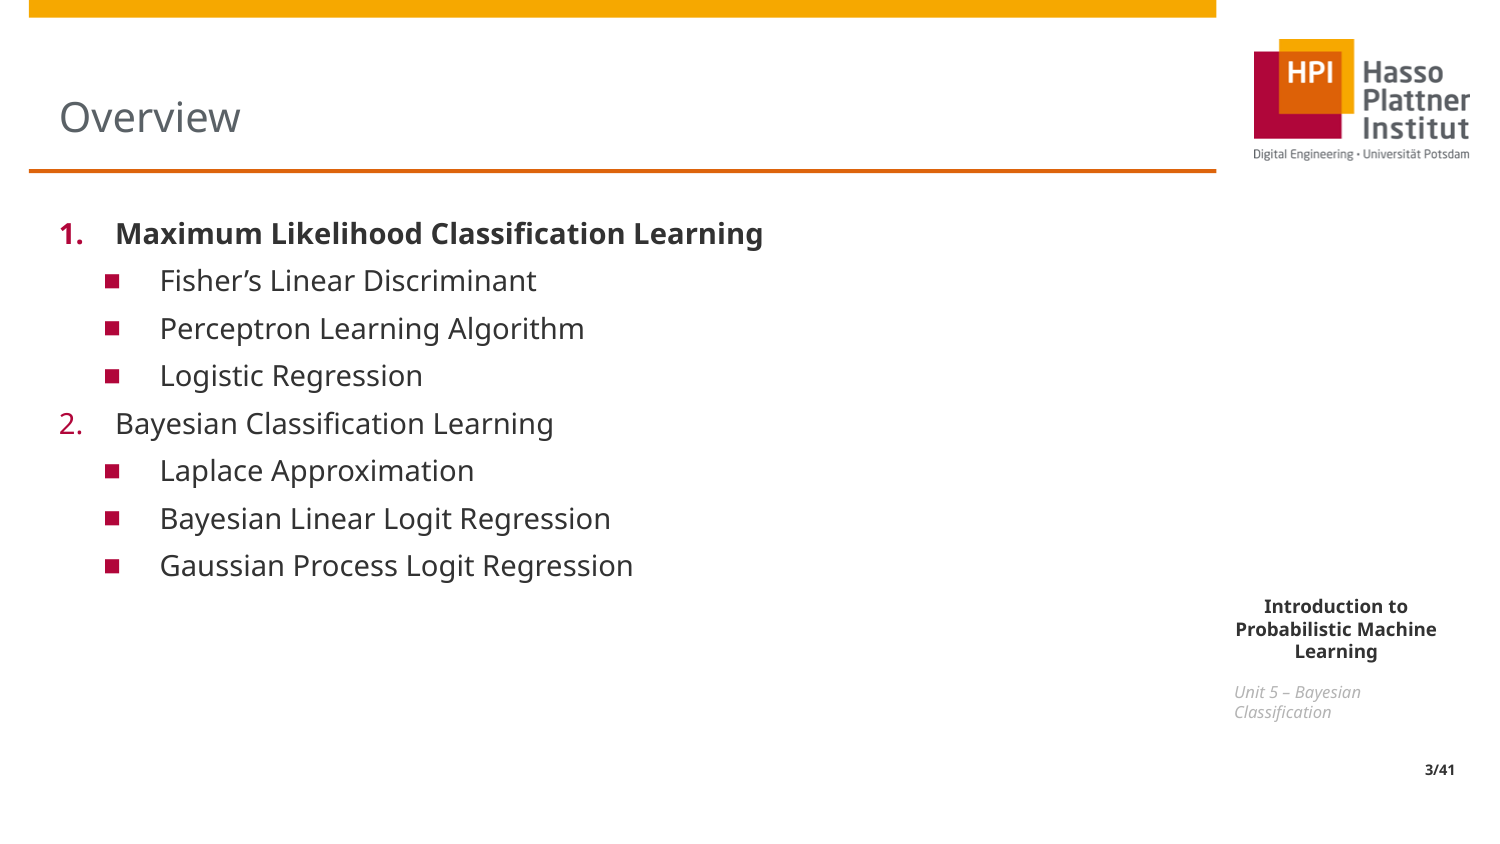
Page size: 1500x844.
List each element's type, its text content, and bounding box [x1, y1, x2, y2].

title Overview [58, 17, 1187, 170]
picture [1254, 39, 1470, 161]
list Maximum Likelihood Classification Learning Fisher’s Linear Discriminant Perceptron Learning Algorithm Logistic Regression Bayesian Classification Learning Laplace Approximation Bayesian Linear Logit Regression Gaussian Process Logit Regression [58, 203, 1187, 788]
